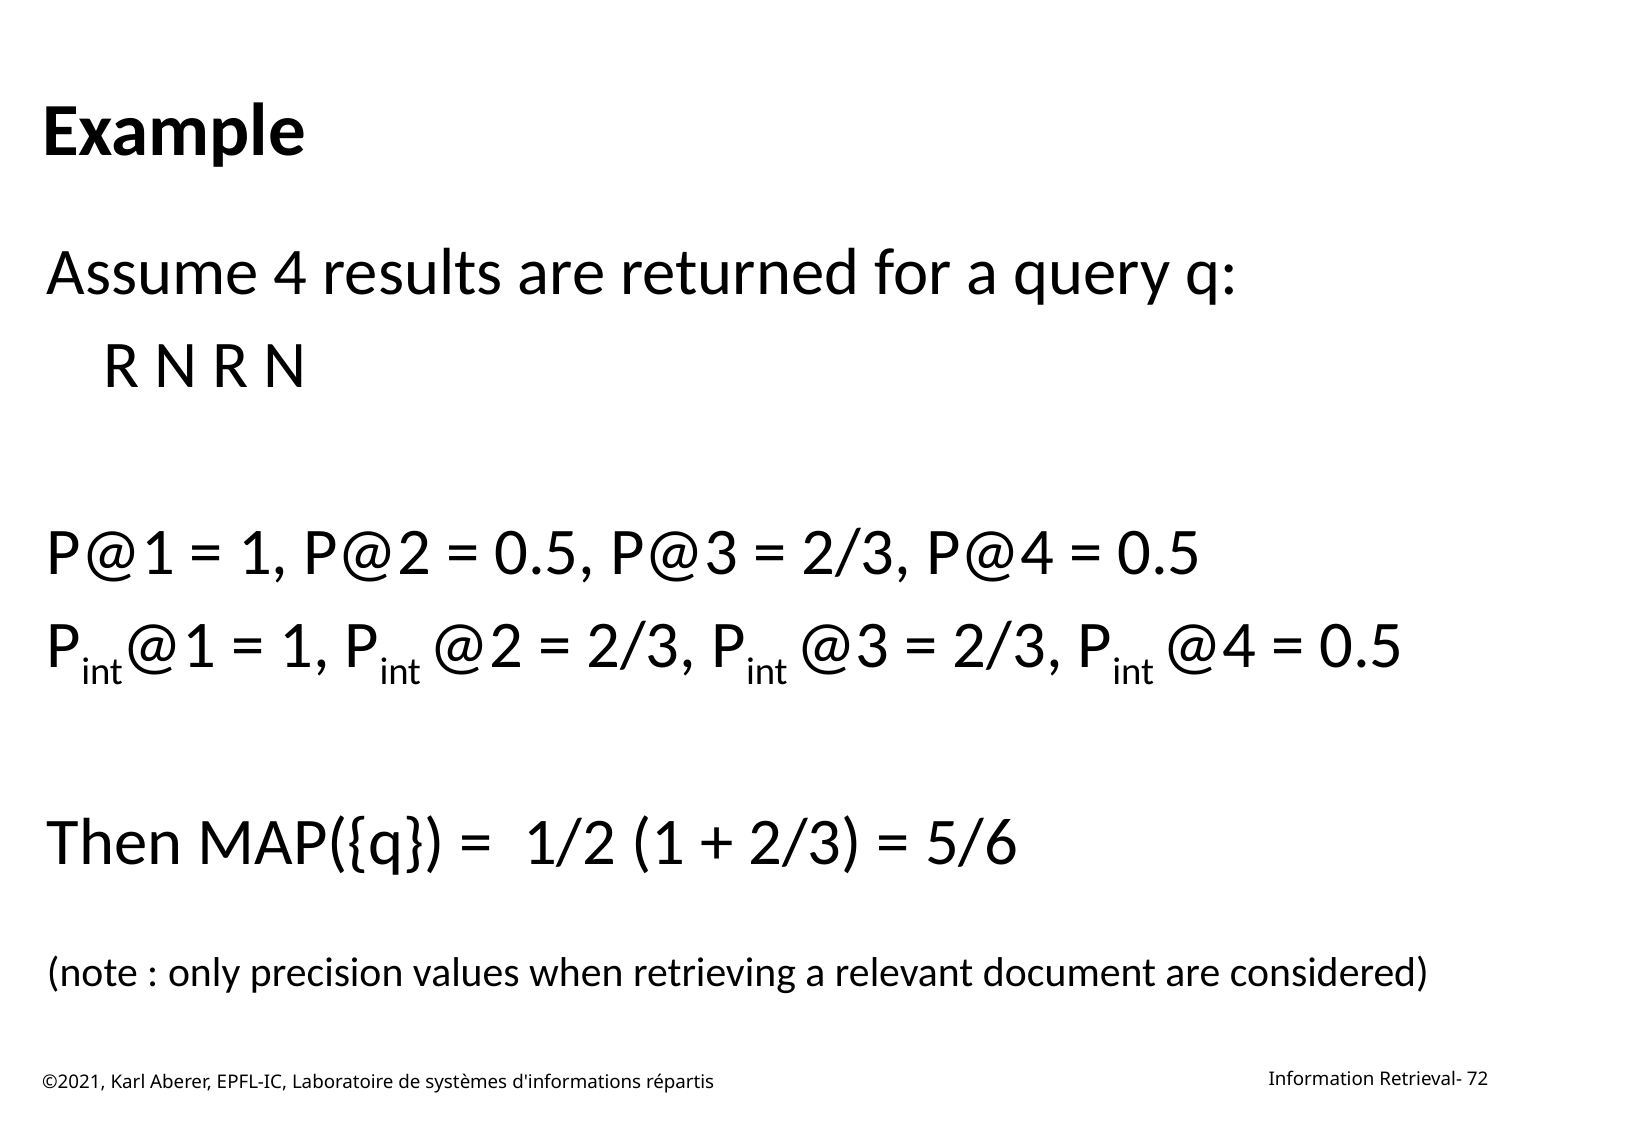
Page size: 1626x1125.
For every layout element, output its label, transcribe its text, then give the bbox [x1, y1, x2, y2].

footer ©2021, Karl Aberer, EPFL-IC, Laboratoire de systèmes d'informations répartis [26, 1062, 1071, 1101]
title Example [27, 50, 1504, 200]
list Assume 4 results are returned for a query q: R N R N P@1 = 1, P@2 = 0.5, P@3 = 2/3, P@4 = 0.5 Pint@1 = 1, Pint @2 = 2/3, Pint @3 = 2/3, Pint @4 = 0.5 Then MAP({q}) = 1/2 (1 + 2/3) = 5/6 (note : only precision values when retrieving a relevant document are considered) [31, 220, 1508, 1045]
